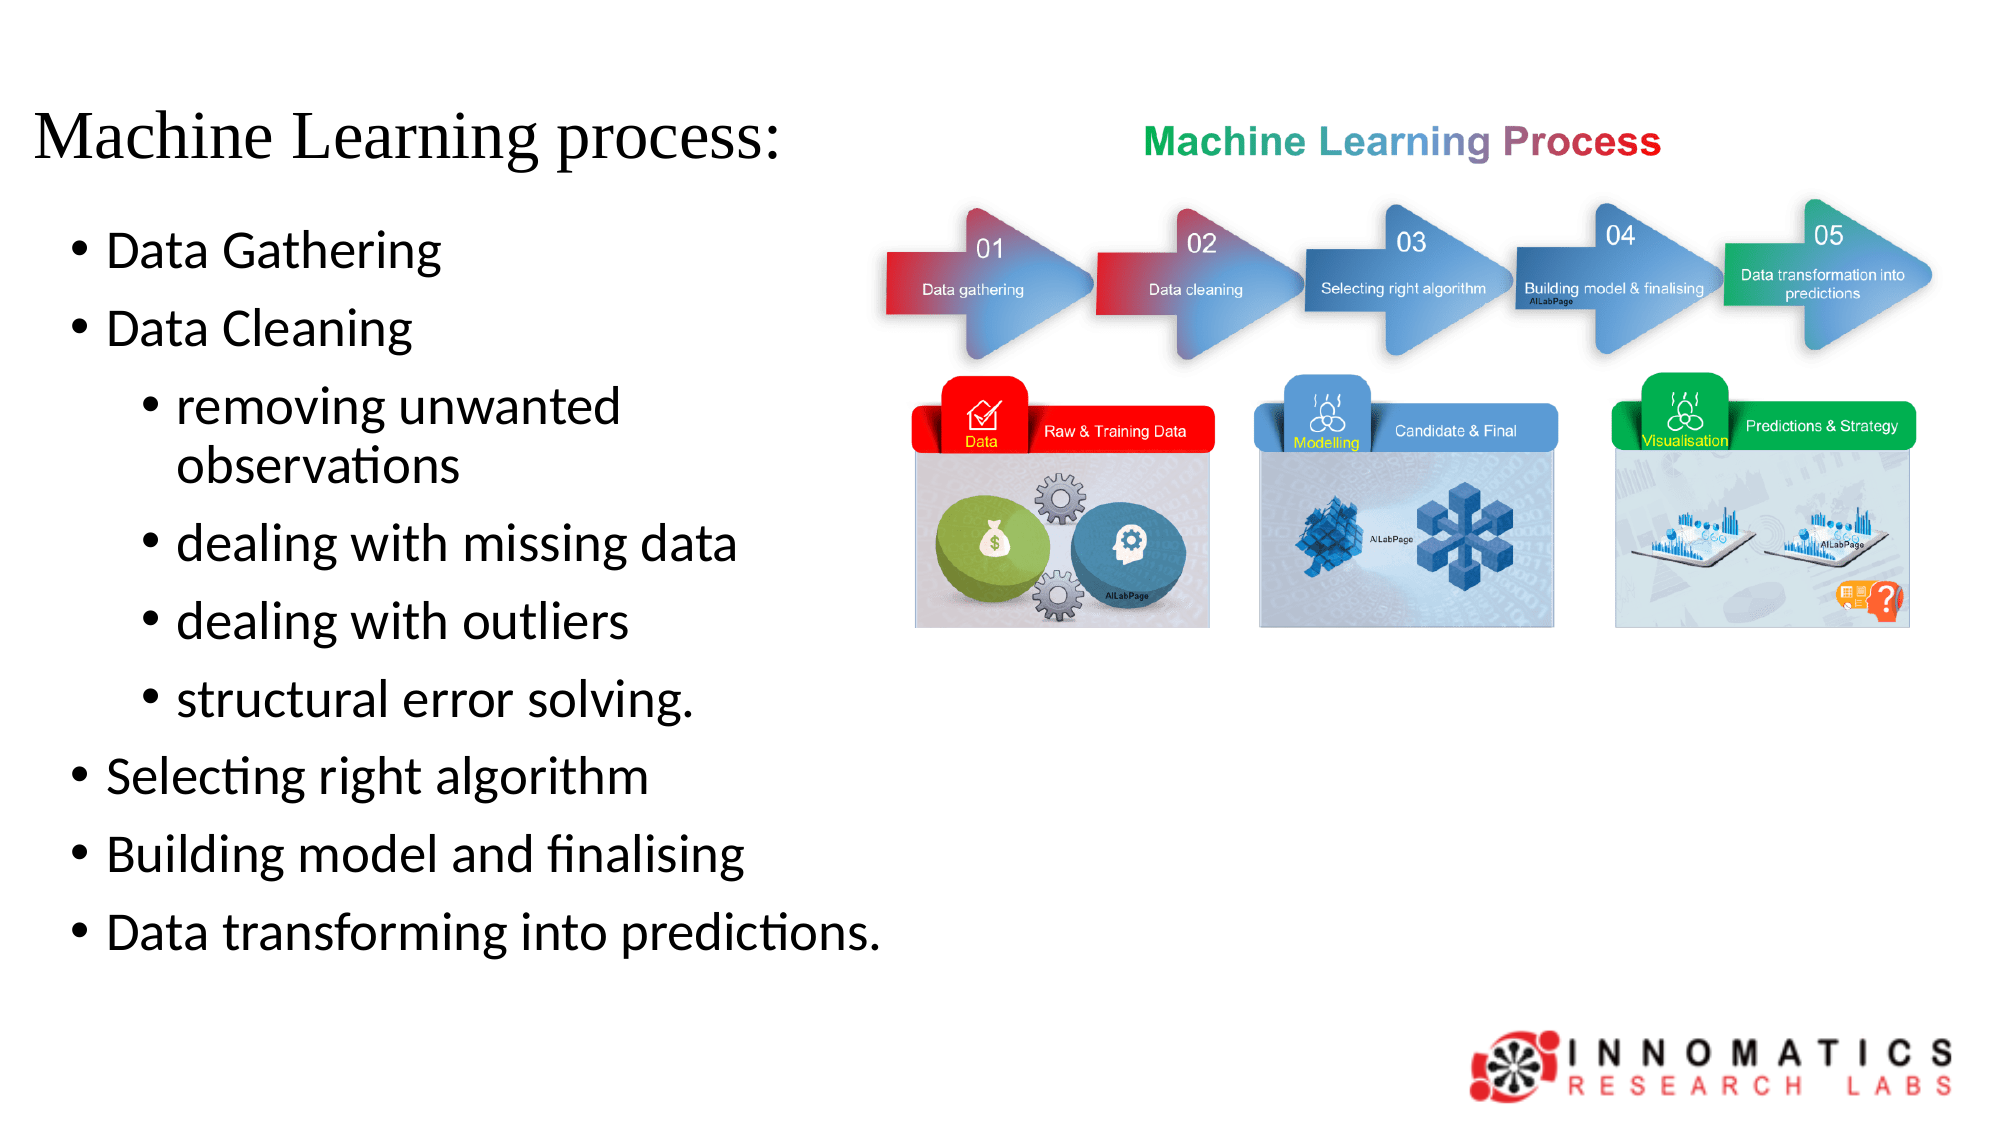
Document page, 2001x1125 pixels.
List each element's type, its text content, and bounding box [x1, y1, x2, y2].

title Machine Learning process: [25, 46, 818, 226]
picture [1445, 1014, 1975, 1125]
list Data Gathering Data Cleaning removing unwanted observations dealing with missing data dealing with outliers structural error solving. Selecting right algorithm Building model and finalising Data transforming into predictions. [62, 213, 895, 1023]
picture [860, 112, 1948, 628]
